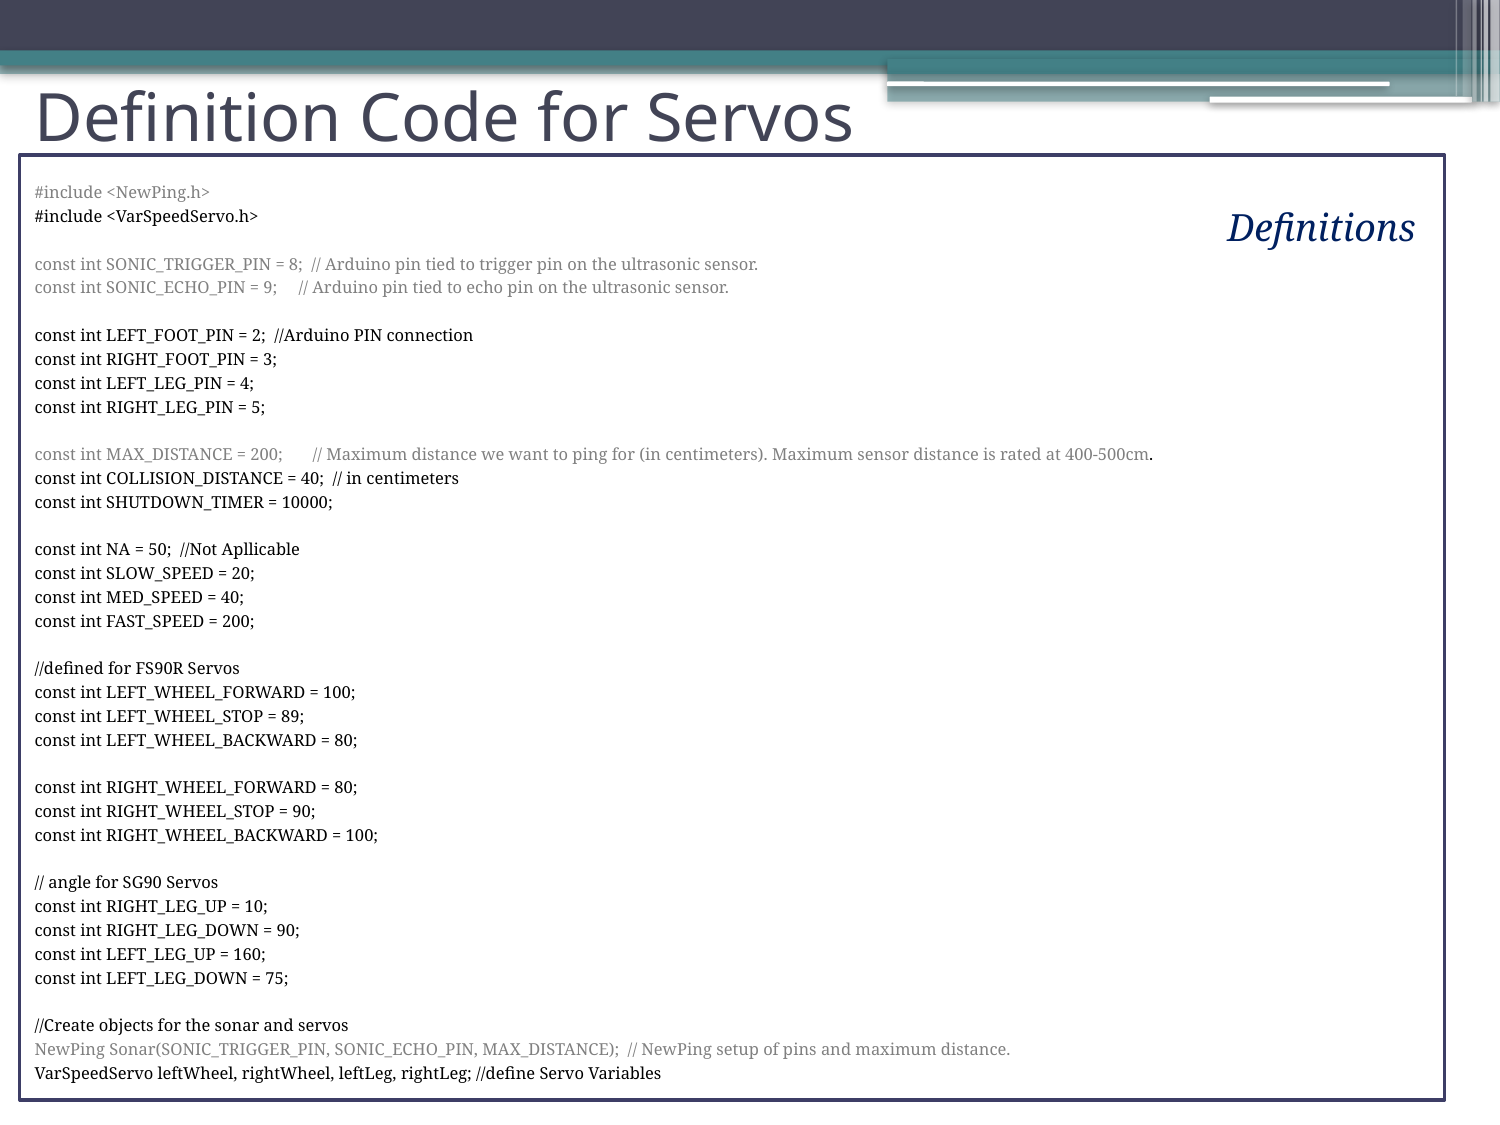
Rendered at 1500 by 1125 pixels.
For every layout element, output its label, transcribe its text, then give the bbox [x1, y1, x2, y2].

text_box Definitions [1212, 196, 1436, 256]
text_box [18, 153, 1446, 1102]
title Definition Code for Servos [19, 75, 1370, 153]
